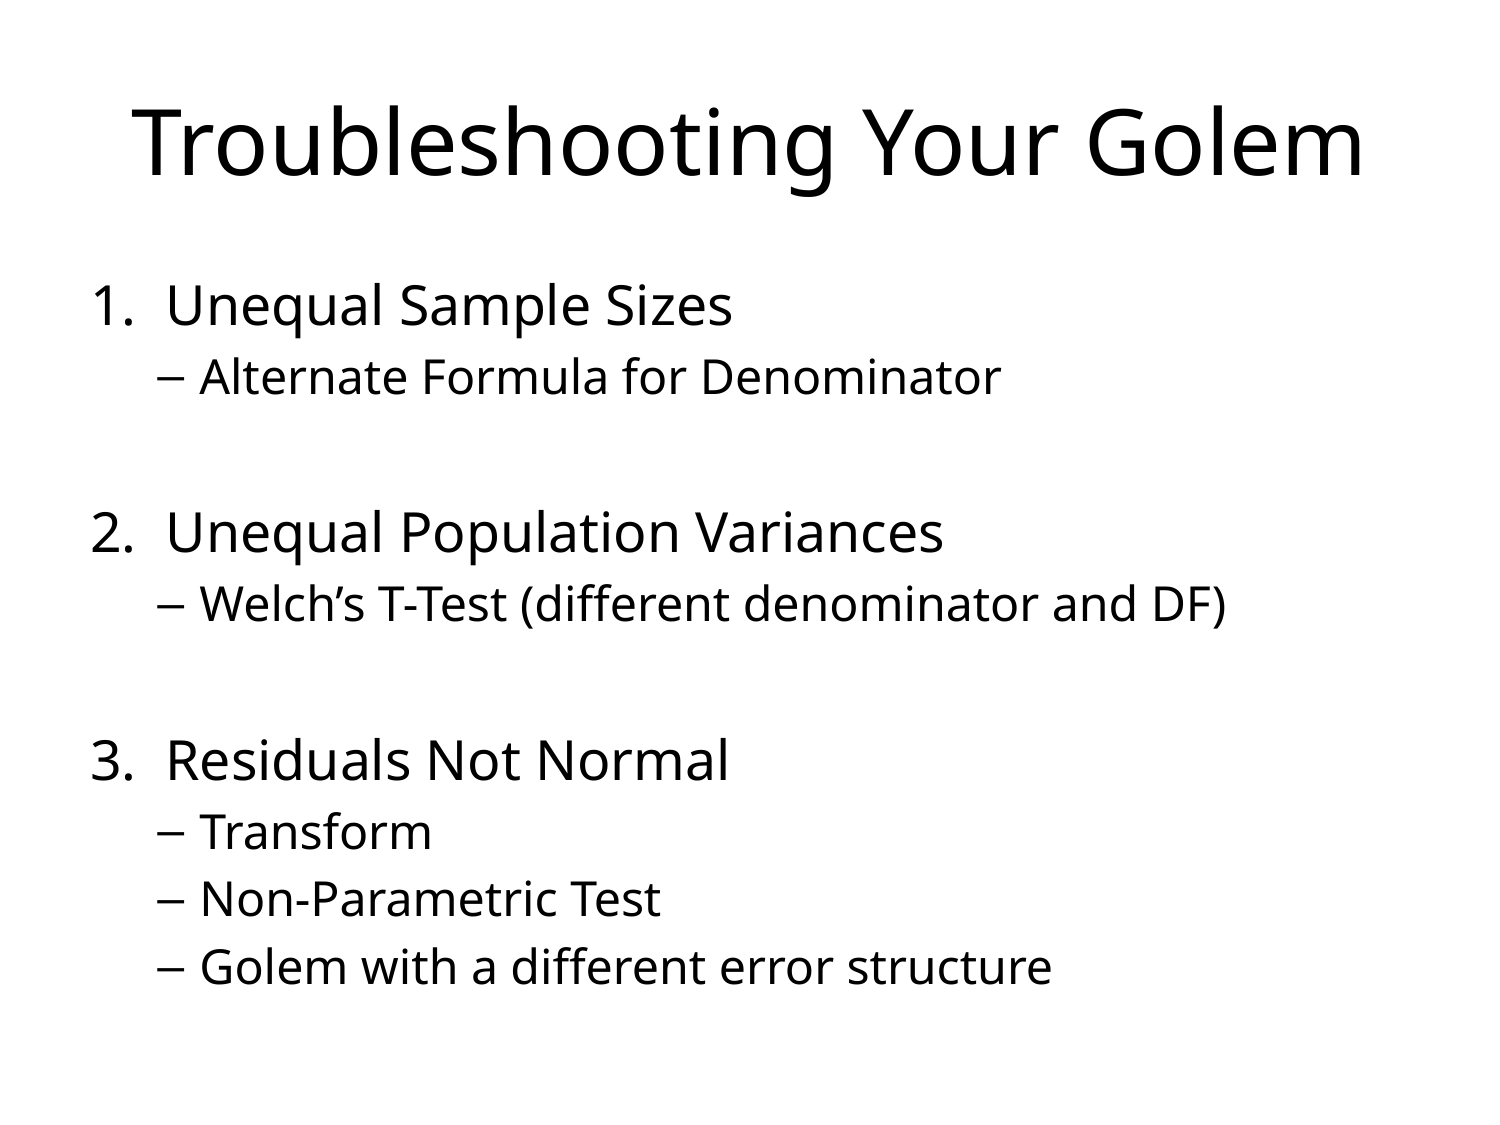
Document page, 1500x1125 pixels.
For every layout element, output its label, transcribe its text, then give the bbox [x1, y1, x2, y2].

title Troubleshooting Your Golem [75, 45, 1425, 233]
list Unequal Sample Sizes Alternate Formula for Denominator Unequal Population Variances Welch’s T-Test (different denominator and DF) Residuals Not Normal Transform Non-Parametric Test Golem with a different error structure [75, 262, 1425, 1005]
